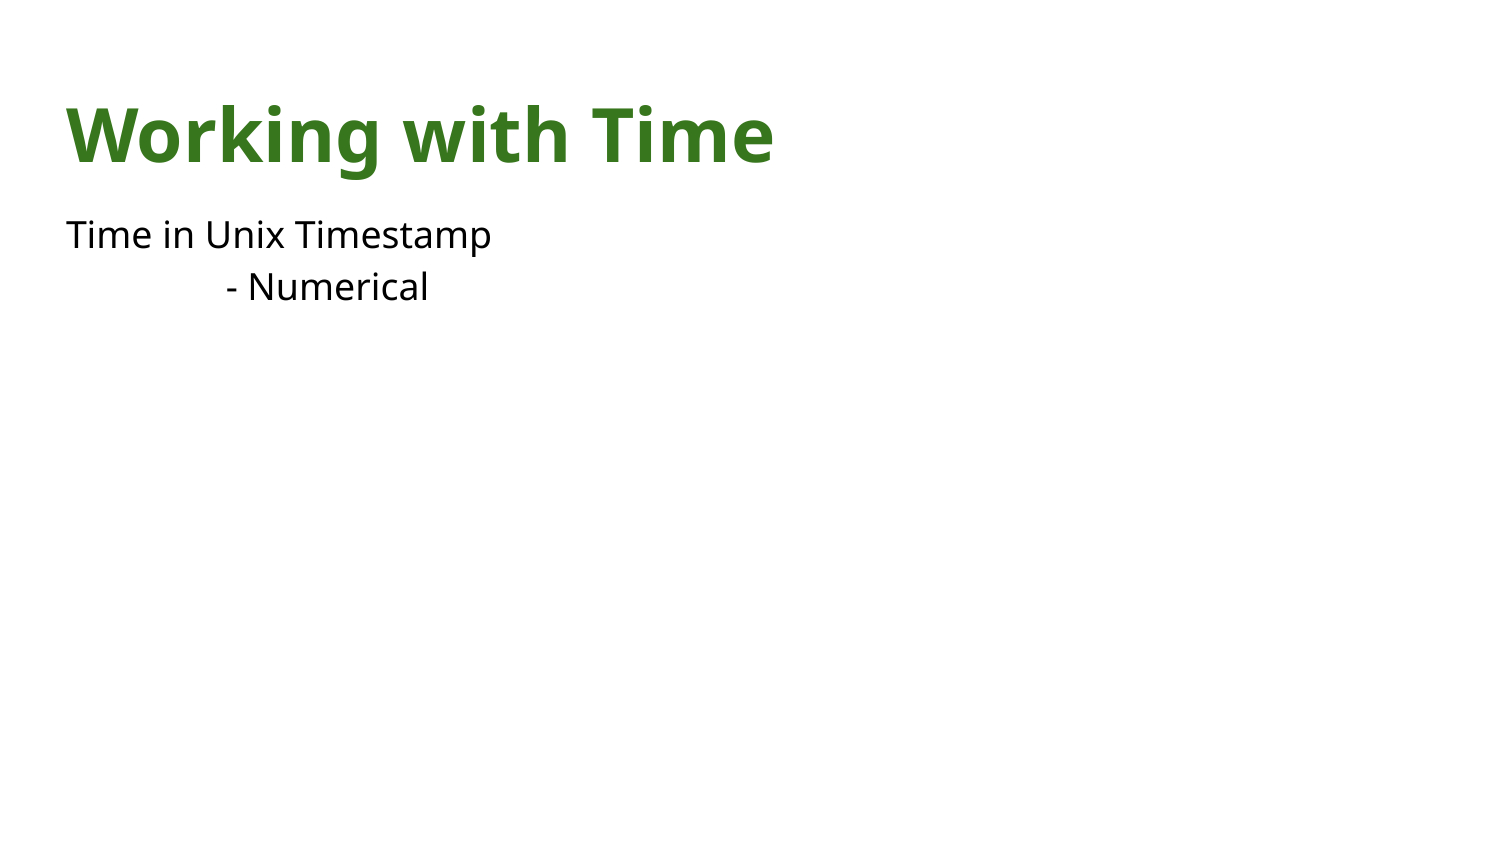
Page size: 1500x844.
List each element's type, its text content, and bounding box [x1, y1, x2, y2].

list Time in Unix Timestamp - Numerical [51, 189, 1449, 750]
title Working with Time [51, 72, 1449, 167]
